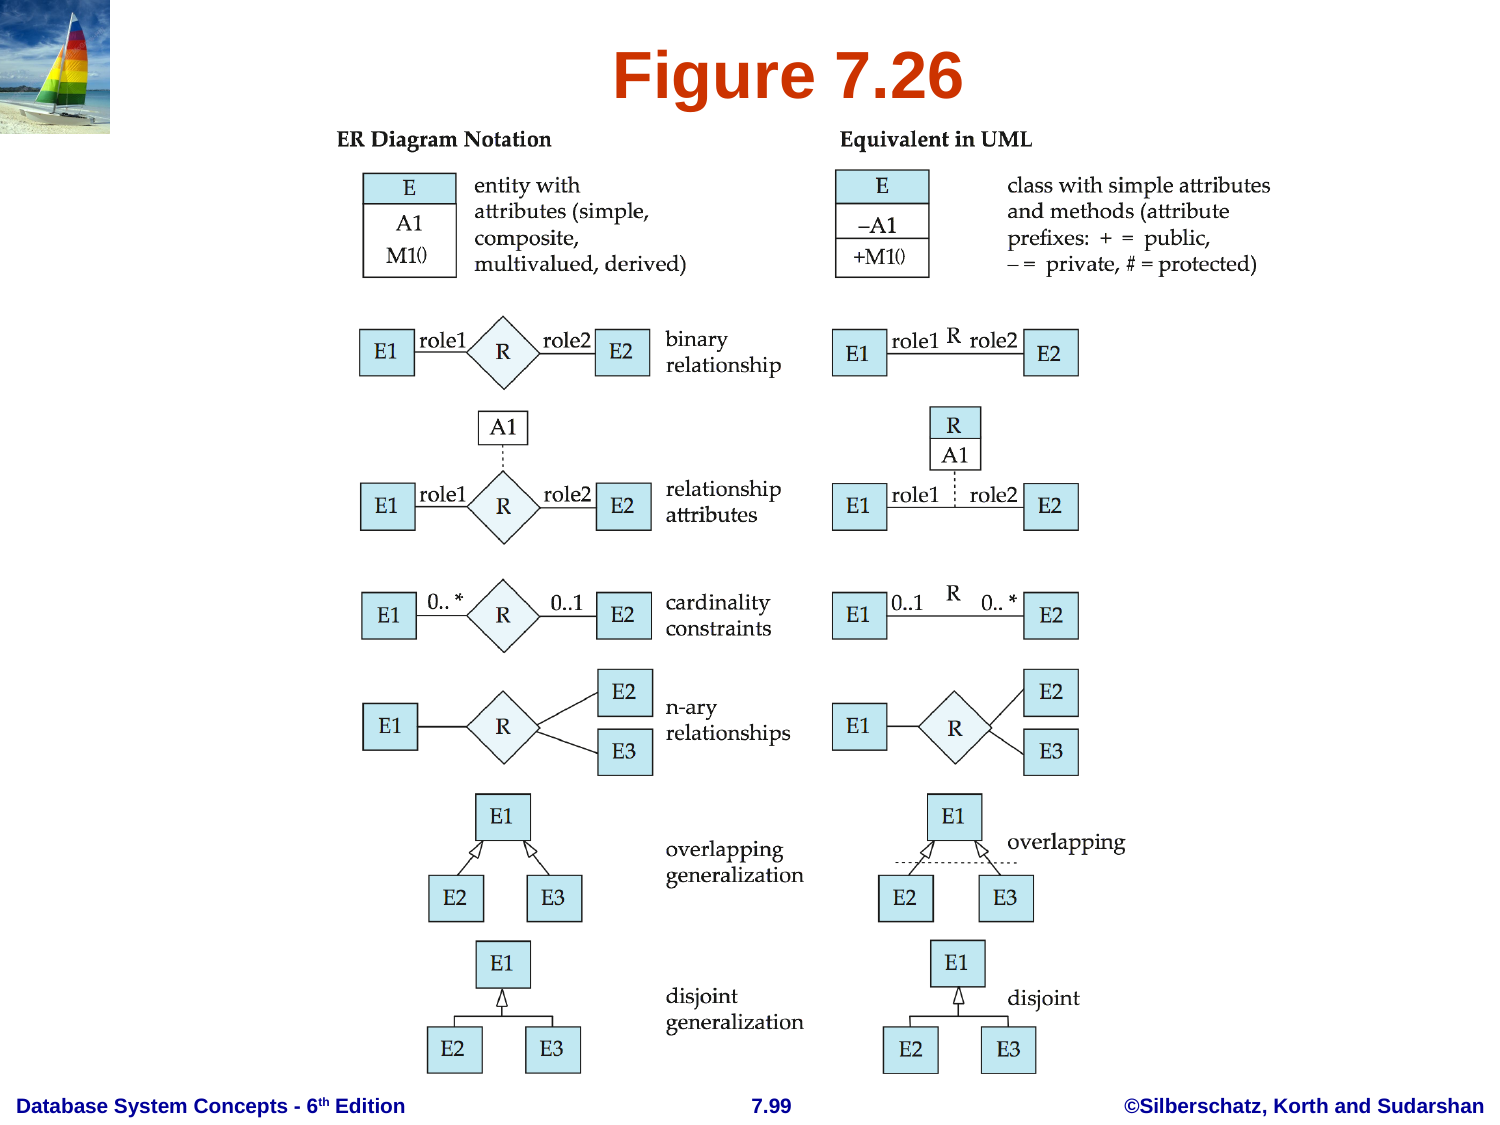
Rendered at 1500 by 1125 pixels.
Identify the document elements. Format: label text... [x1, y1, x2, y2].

picture [0, 0, 110, 134]
picture [336, 125, 1271, 1074]
title Figure 7.26 [125, 18, 1452, 120]
